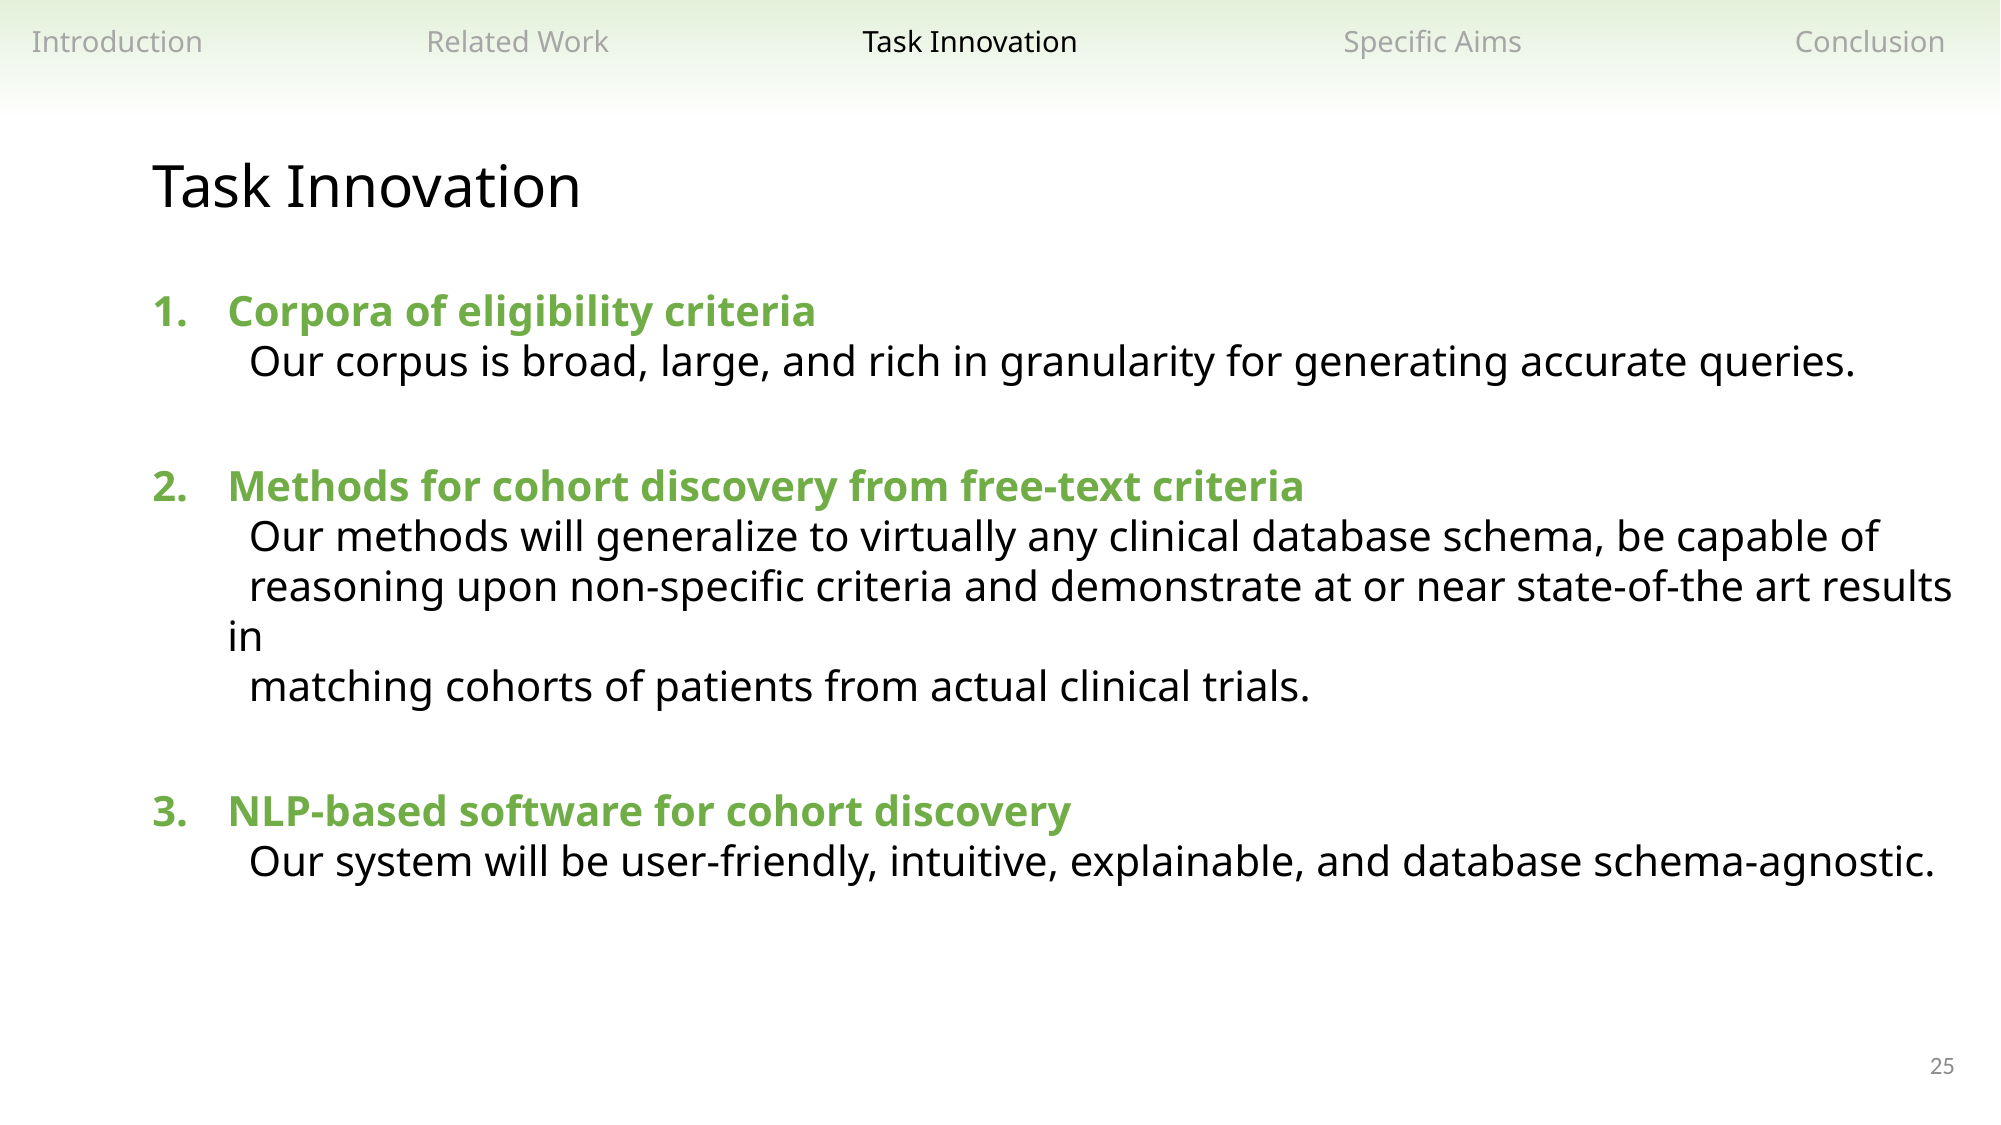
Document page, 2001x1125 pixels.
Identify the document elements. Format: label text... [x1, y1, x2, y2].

text_box Corpora of eligibility criteria Our corpus is broad, large, and rich in granularity for generating accurate queries. Methods for cohort discovery from free-text criteria Our methods will generalize to virtually any clinical database schema, be capable of reasoning upon non-specific criteria and demonstrate at or near state-of-the art results in matching cohorts of patients from actual clinical trials. NLP-based software for cohort discovery Our system will be user-friendly, intuitive, explainable, and database schema-agnostic. [137, 277, 1982, 943]
text_box Task Innovation [137, 141, 619, 227]
slide_number 25 [1520, 1035, 1971, 1096]
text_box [24, 15, 1958, 67]
